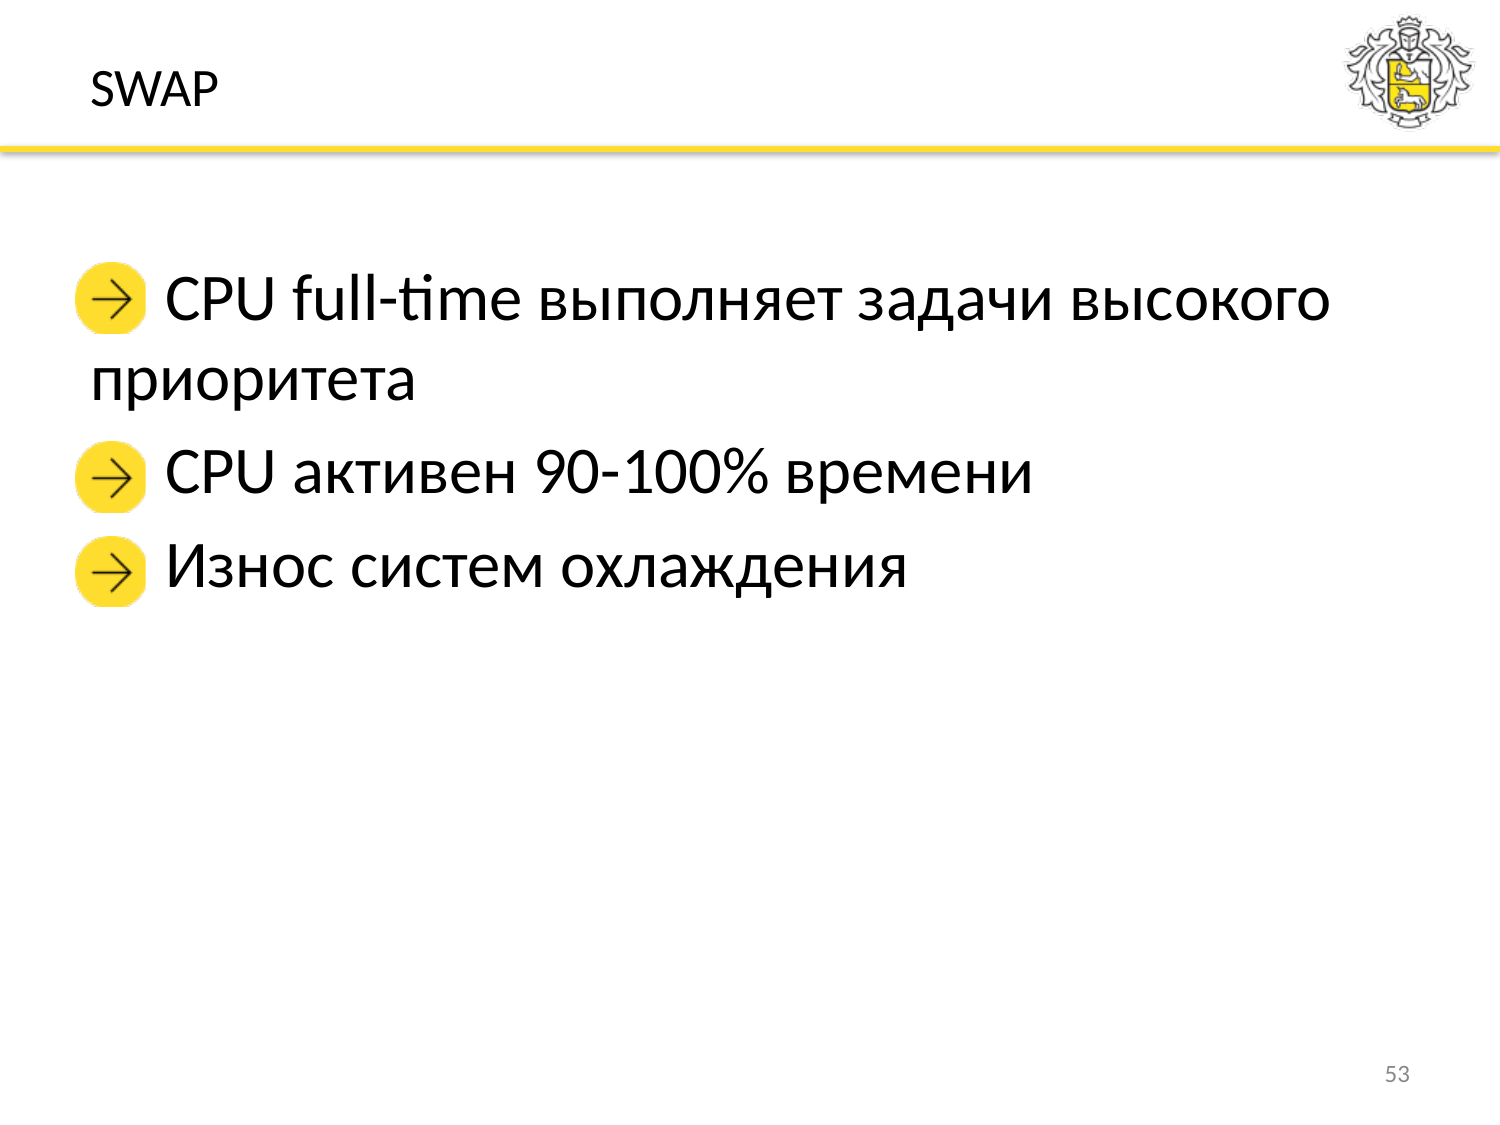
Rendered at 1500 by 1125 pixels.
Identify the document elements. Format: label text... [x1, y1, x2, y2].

picture [74, 262, 147, 334]
list CPU full-time выполняет задачи высокого приоритета CPU активен 90-100% времени Износ систем охлаждения [75, 246, 1460, 989]
title SWAP [75, 50, 1425, 119]
picture [74, 441, 147, 513]
picture [74, 535, 147, 608]
slide_number 53 [1074, 1042, 1425, 1103]
